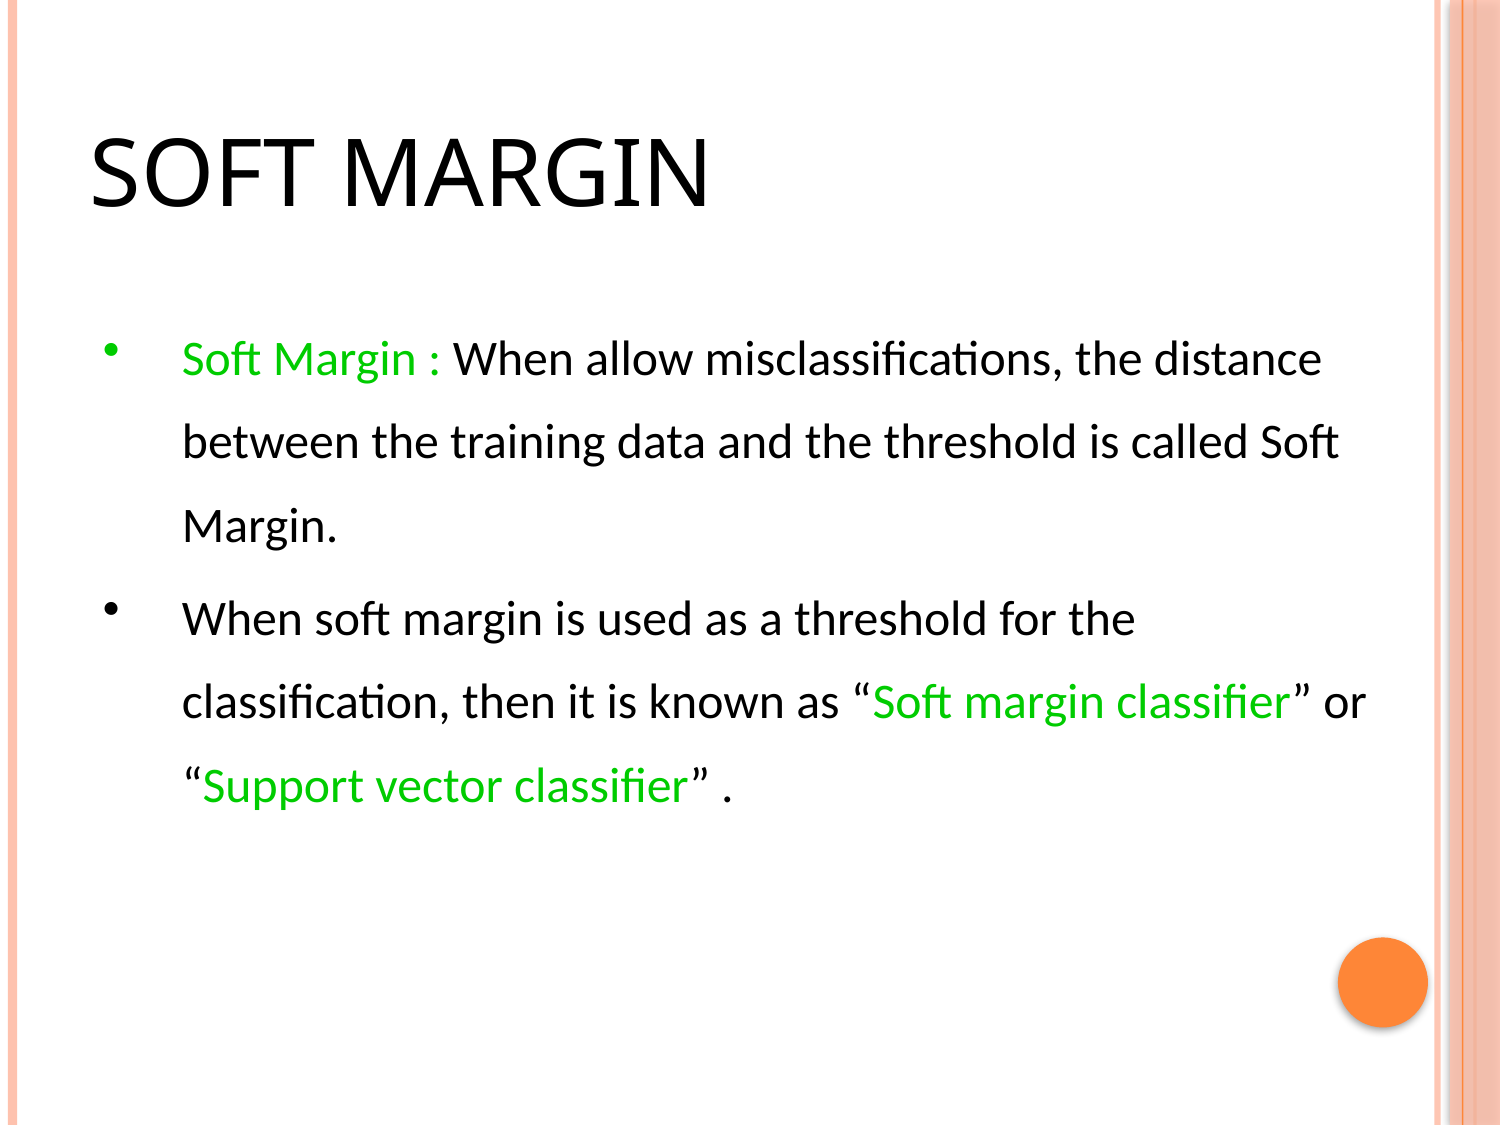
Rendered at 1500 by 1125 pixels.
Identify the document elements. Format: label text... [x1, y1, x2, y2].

title Soft Margin [75, 45, 1300, 233]
text_box Soft Margin : When allow misclassifications, the distance between the training data and the threshold is called Soft Margin. When soft margin is used as a threshold for the classification, then it is known as “Soft margin classifier” or “Support vector classifier” . [97, 294, 1391, 820]
